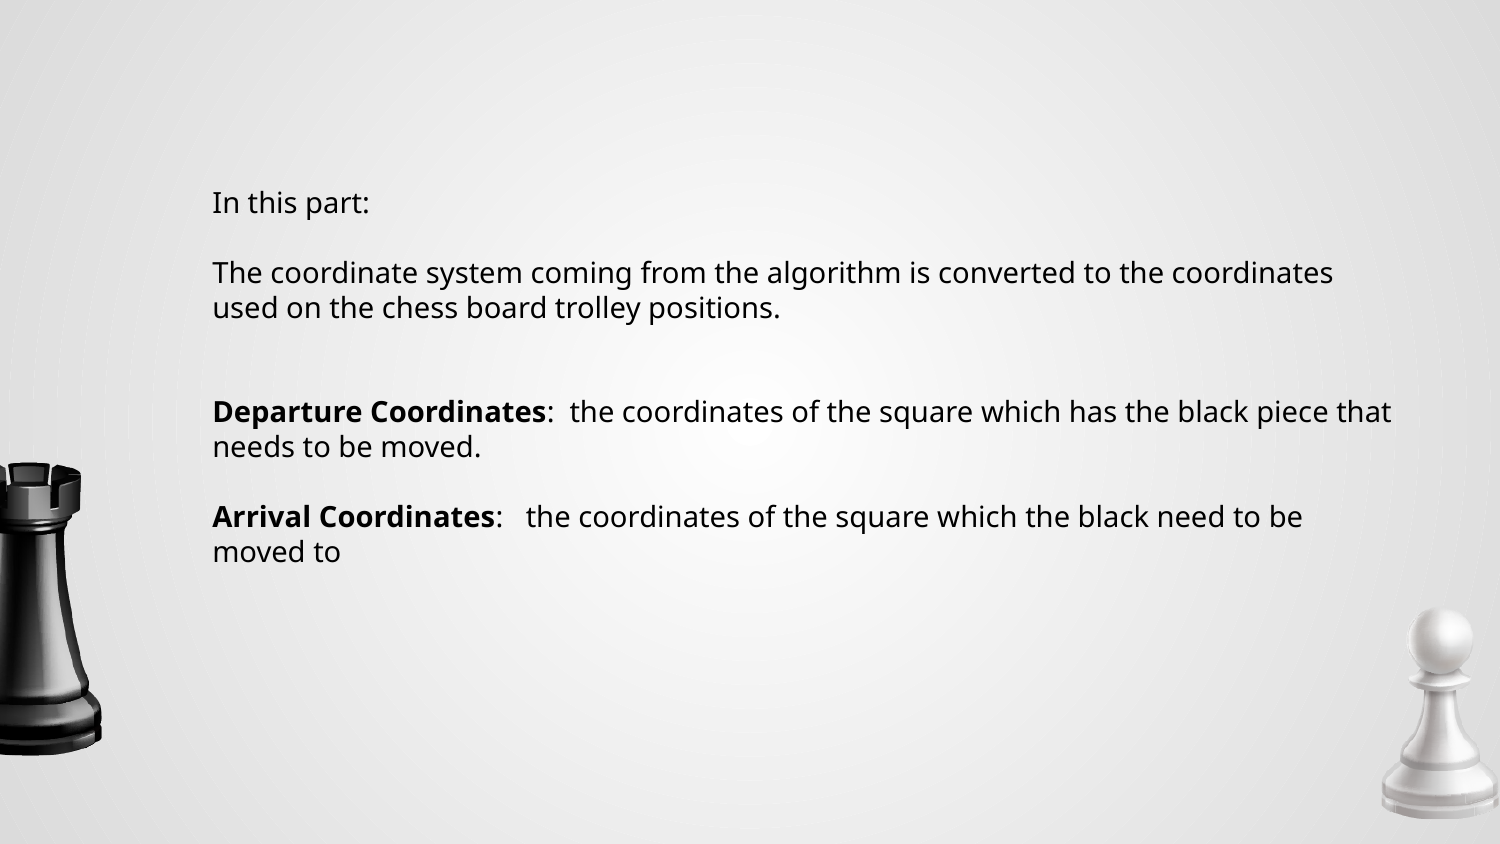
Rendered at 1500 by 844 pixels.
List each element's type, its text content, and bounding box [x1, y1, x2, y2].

picture [0, 430, 117, 756]
picture [1363, 574, 1500, 820]
text_box In this part: The coordinate system coming from the algorithm is converted to the coordinates used on the chess board trolley positions. Departure Coordinates: the coordinates of the square which has the black piece that needs to be moved. Arrival Coordinates: the coordinates of the square which the black need to be moved to [47, 169, 1420, 619]
